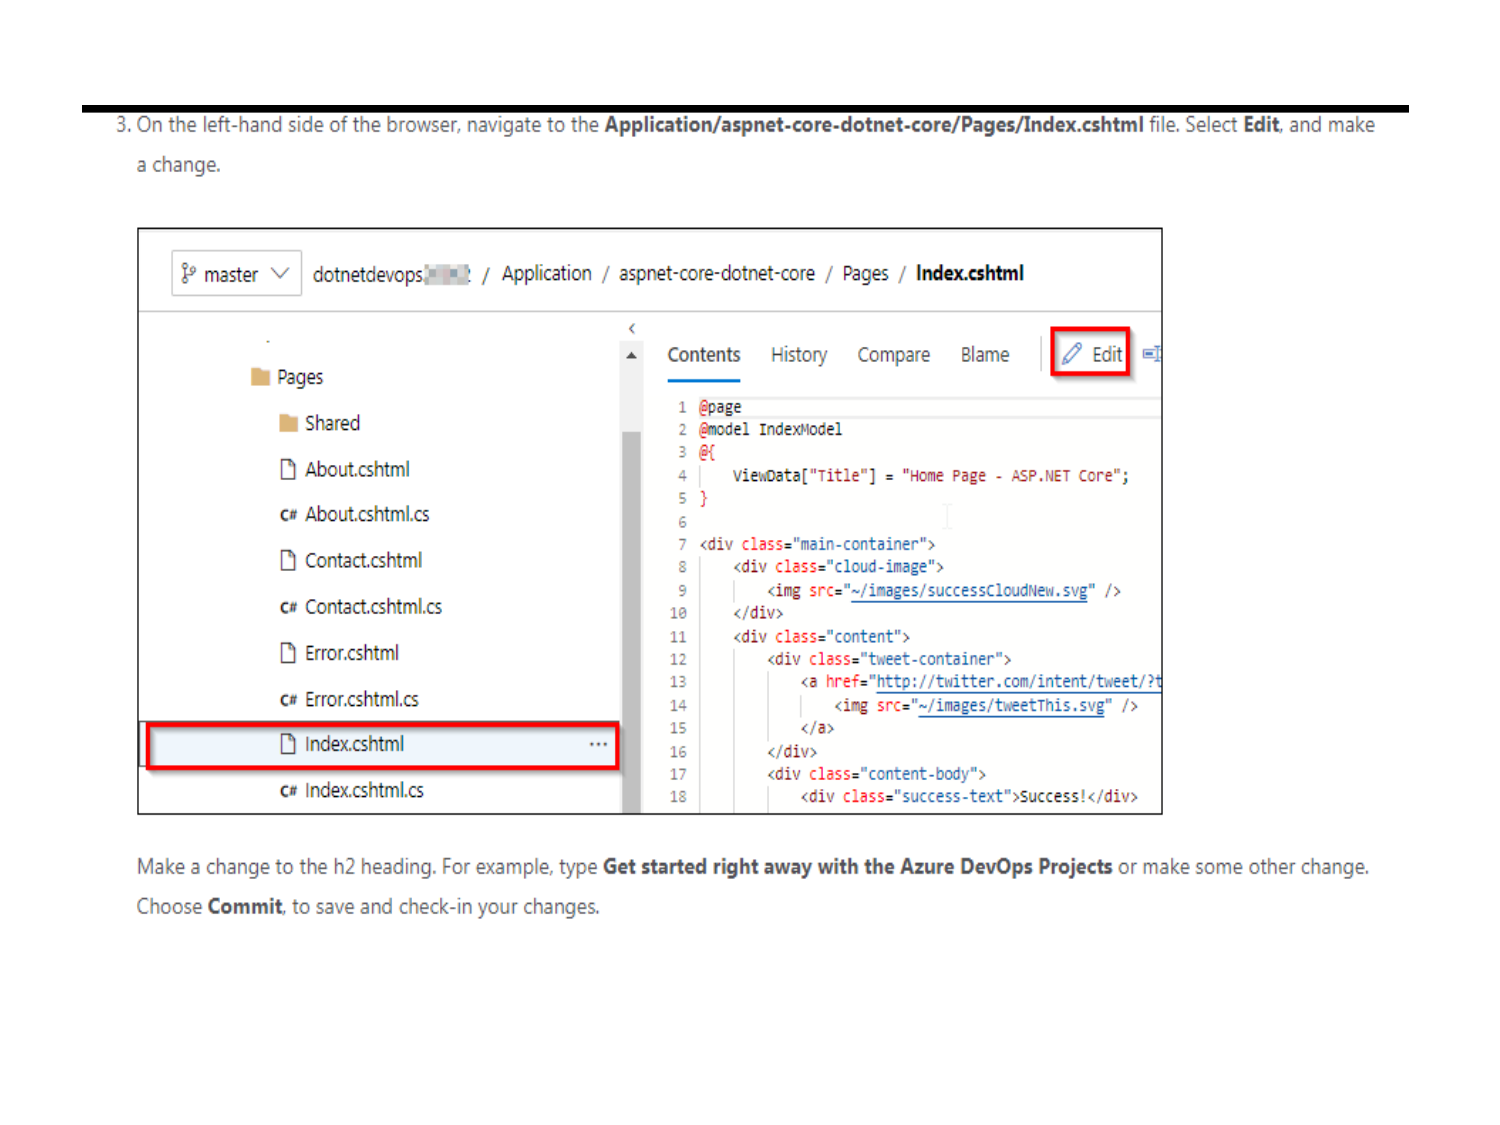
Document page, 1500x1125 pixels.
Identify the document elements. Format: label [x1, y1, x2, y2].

list [81, 105, 1410, 938]
